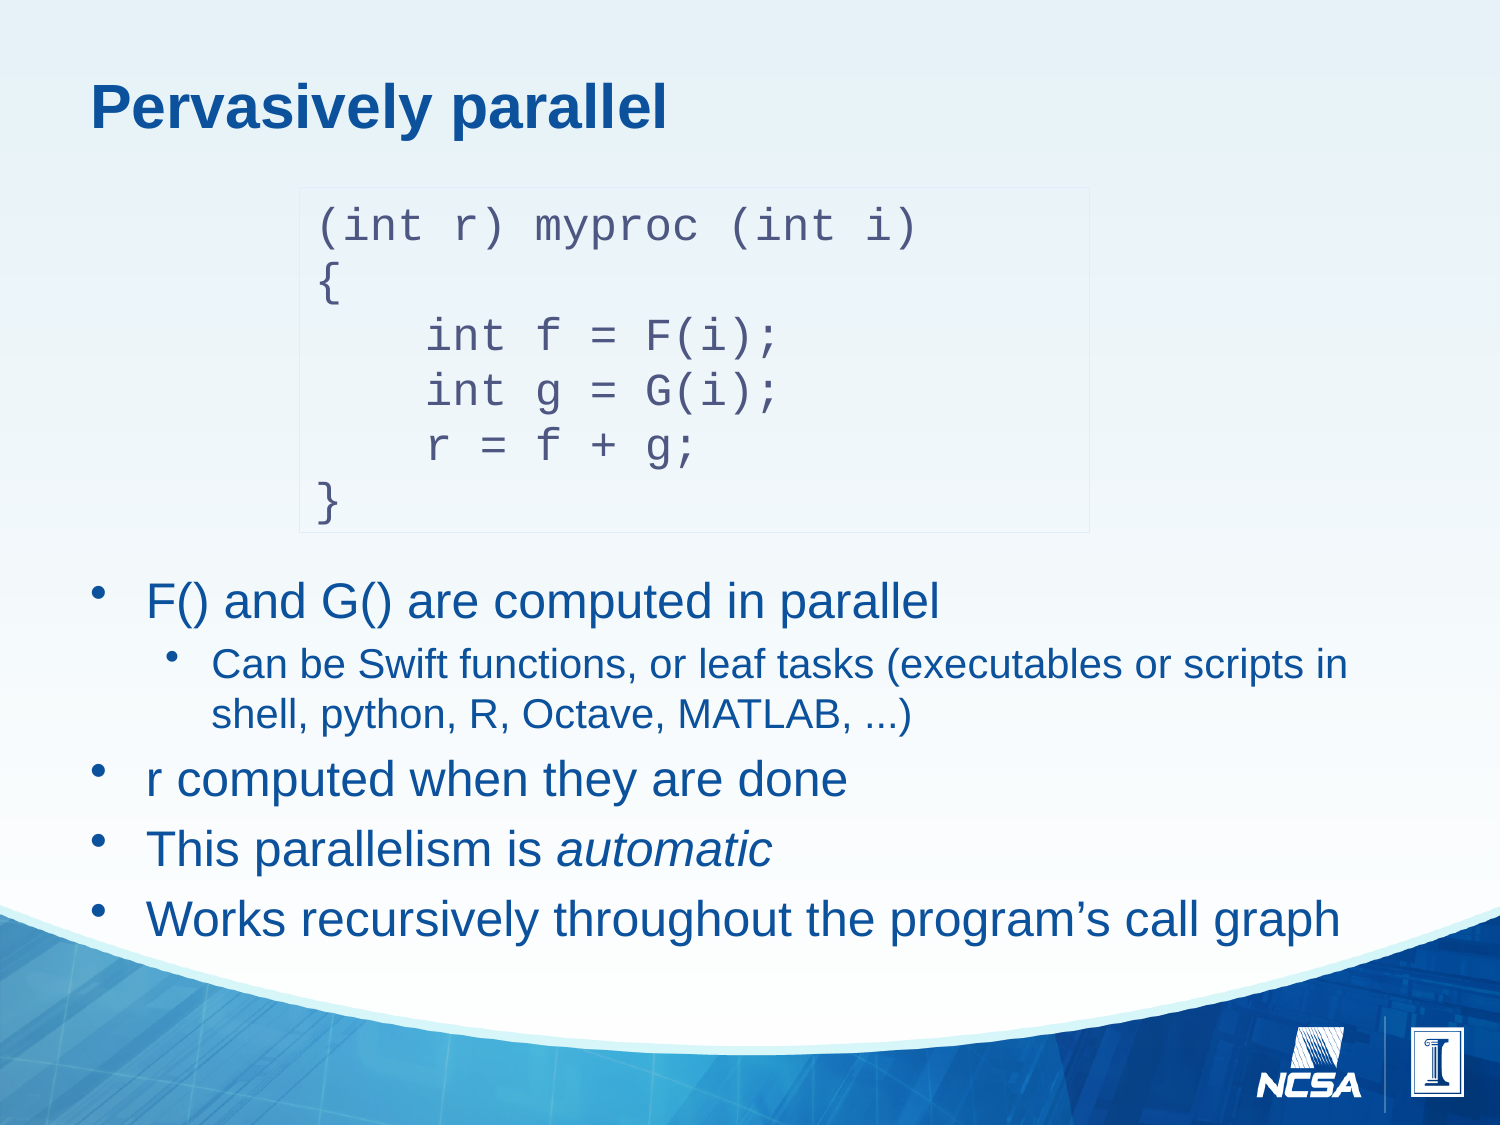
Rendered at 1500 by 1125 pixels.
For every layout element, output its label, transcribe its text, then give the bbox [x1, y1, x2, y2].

text_box (int r) myproc (int i) { int f = F(i); int g = G(i); r = f + g; } [299, 187, 1090, 533]
picture [0, 0, 1500, 1125]
list F() and G() are computed in parallel Can be Swift functions, or leaf tasks (executables or scripts in shell, python, R, Octave, MATLAB, ...) r computed when they are done This parallelism is automatic Works recursively throughout the program’s call graph [75, 560, 1425, 1000]
title Pervasively parallel [75, 45, 1425, 163]
